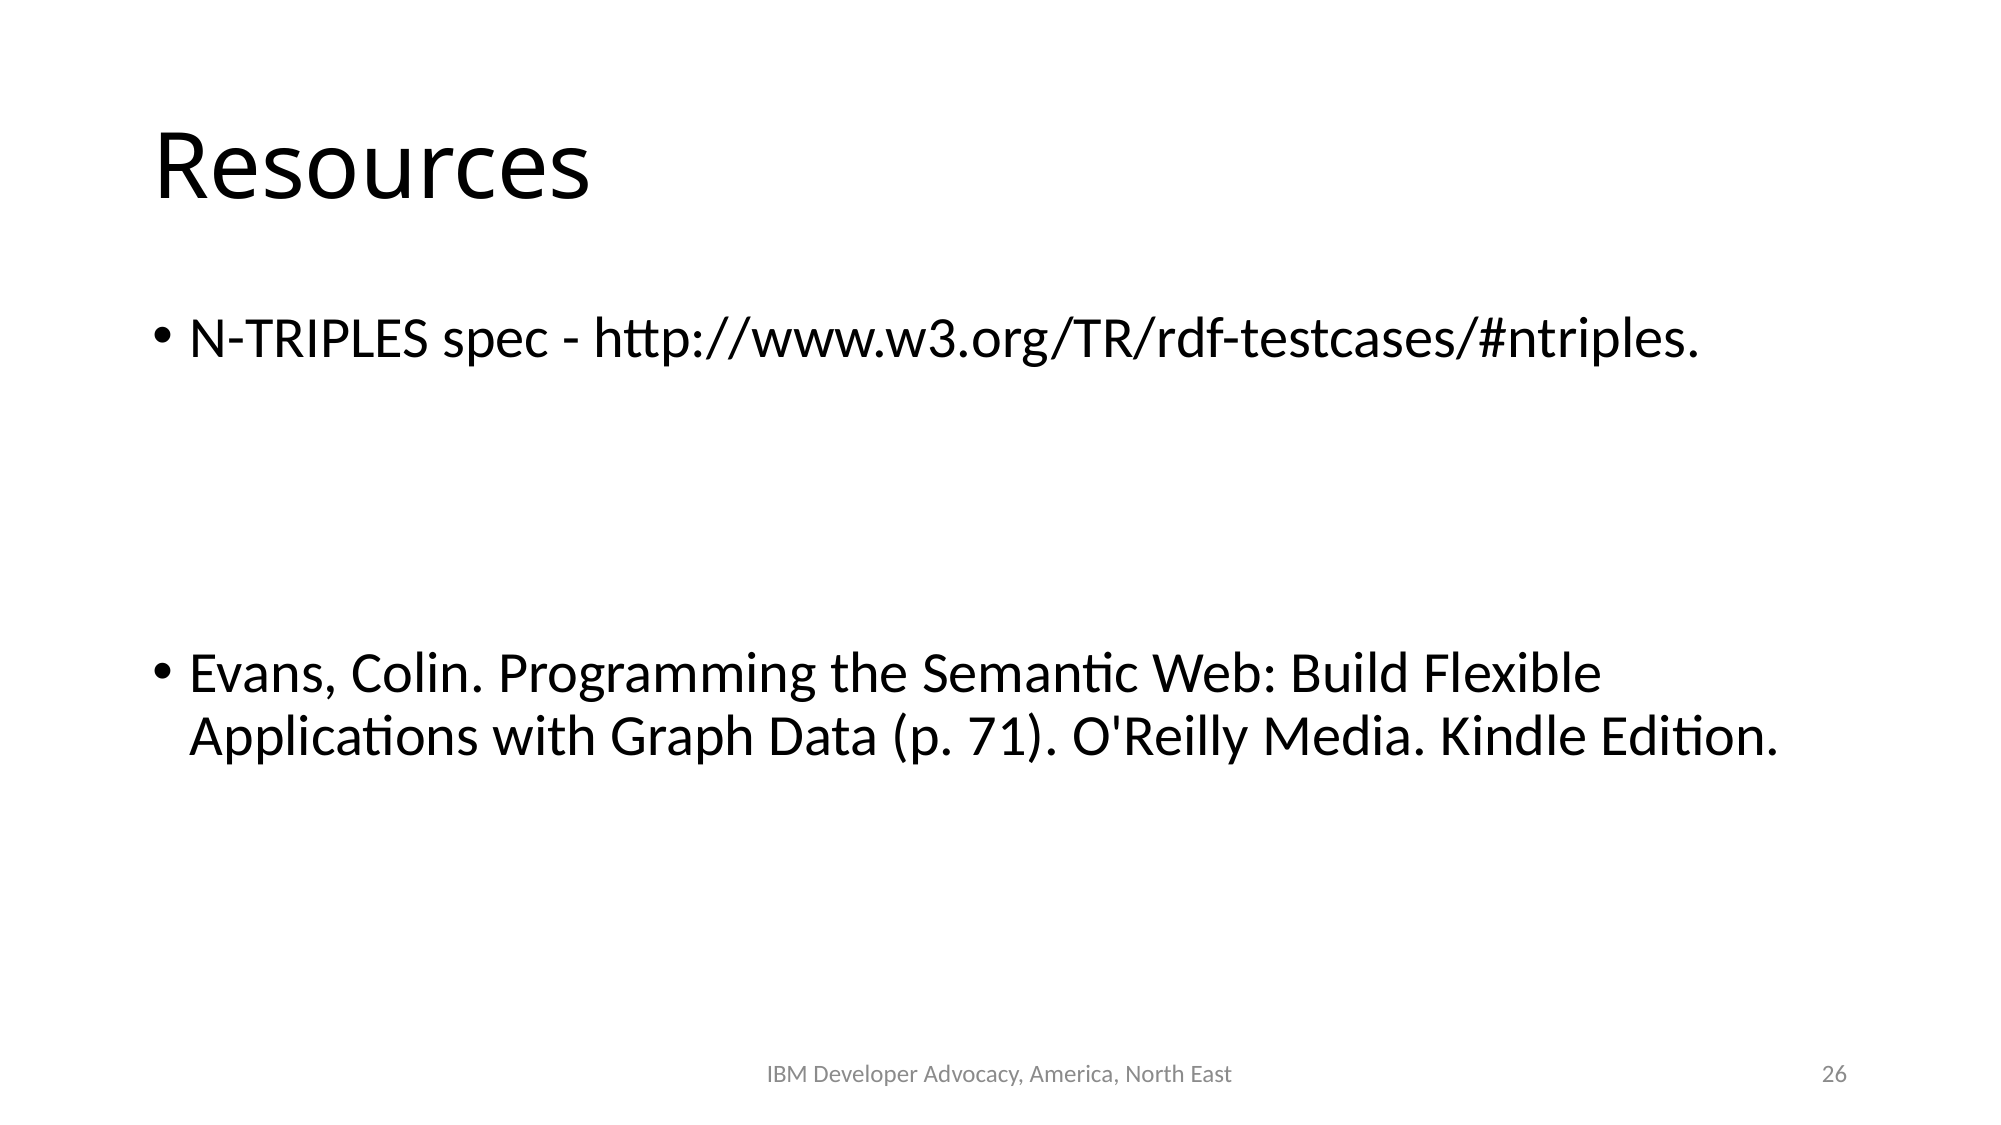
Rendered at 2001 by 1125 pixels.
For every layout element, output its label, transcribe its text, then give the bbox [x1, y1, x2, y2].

slide_number 26 [1412, 1042, 1863, 1103]
title Resources [137, 59, 1863, 278]
footer IBM Developer Advocacy, America, North East [662, 1042, 1338, 1103]
list ﻿N-TRIPLES spec - http://www.w3.org/TR/rdf-testcases/#ntriples. Evans, Colin. Programming the Semantic Web: Build Flexible Applications with Graph Data (p. 71). O'Reilly Media. Kindle Edition. [137, 299, 1863, 1014]
